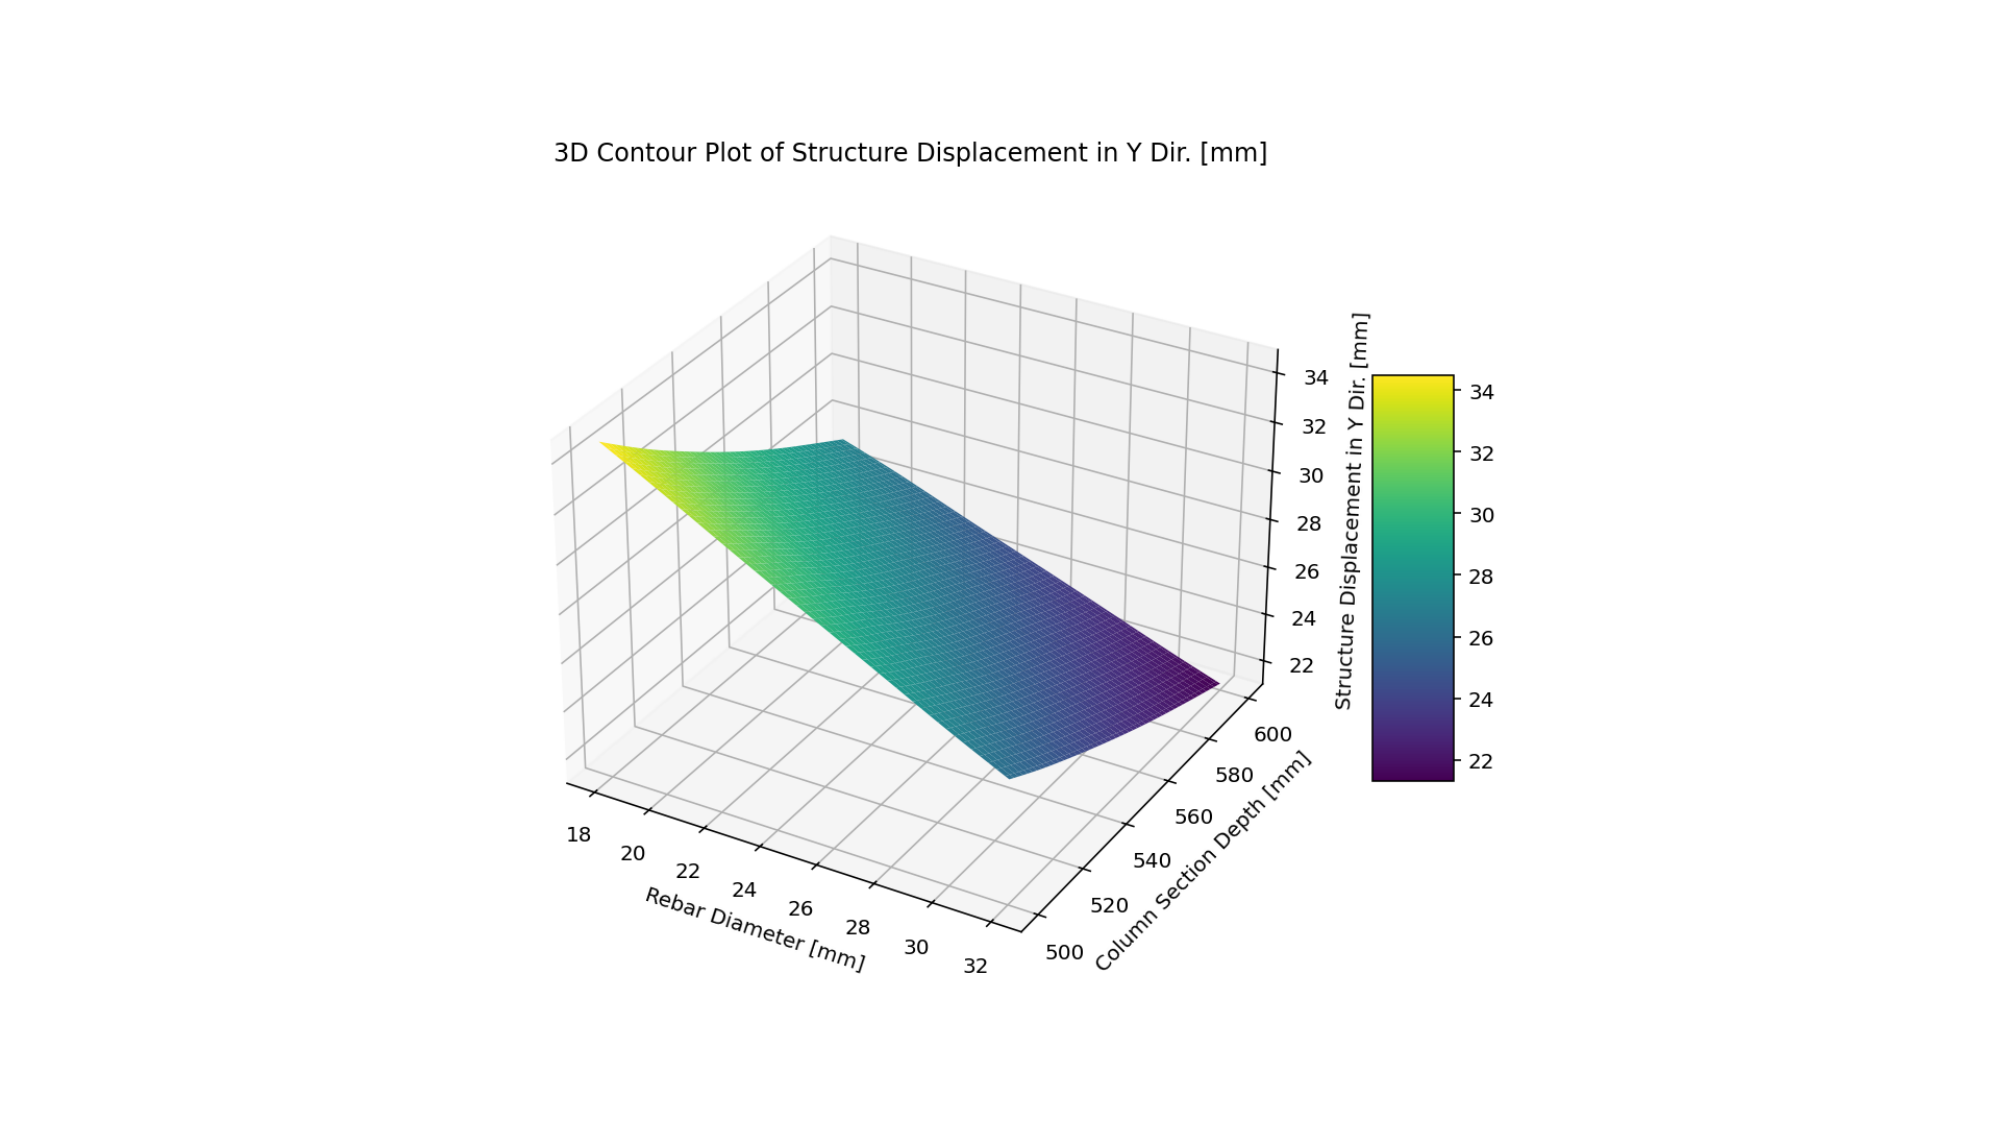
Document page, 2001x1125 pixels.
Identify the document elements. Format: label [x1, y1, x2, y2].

picture [490, 127, 1510, 998]
